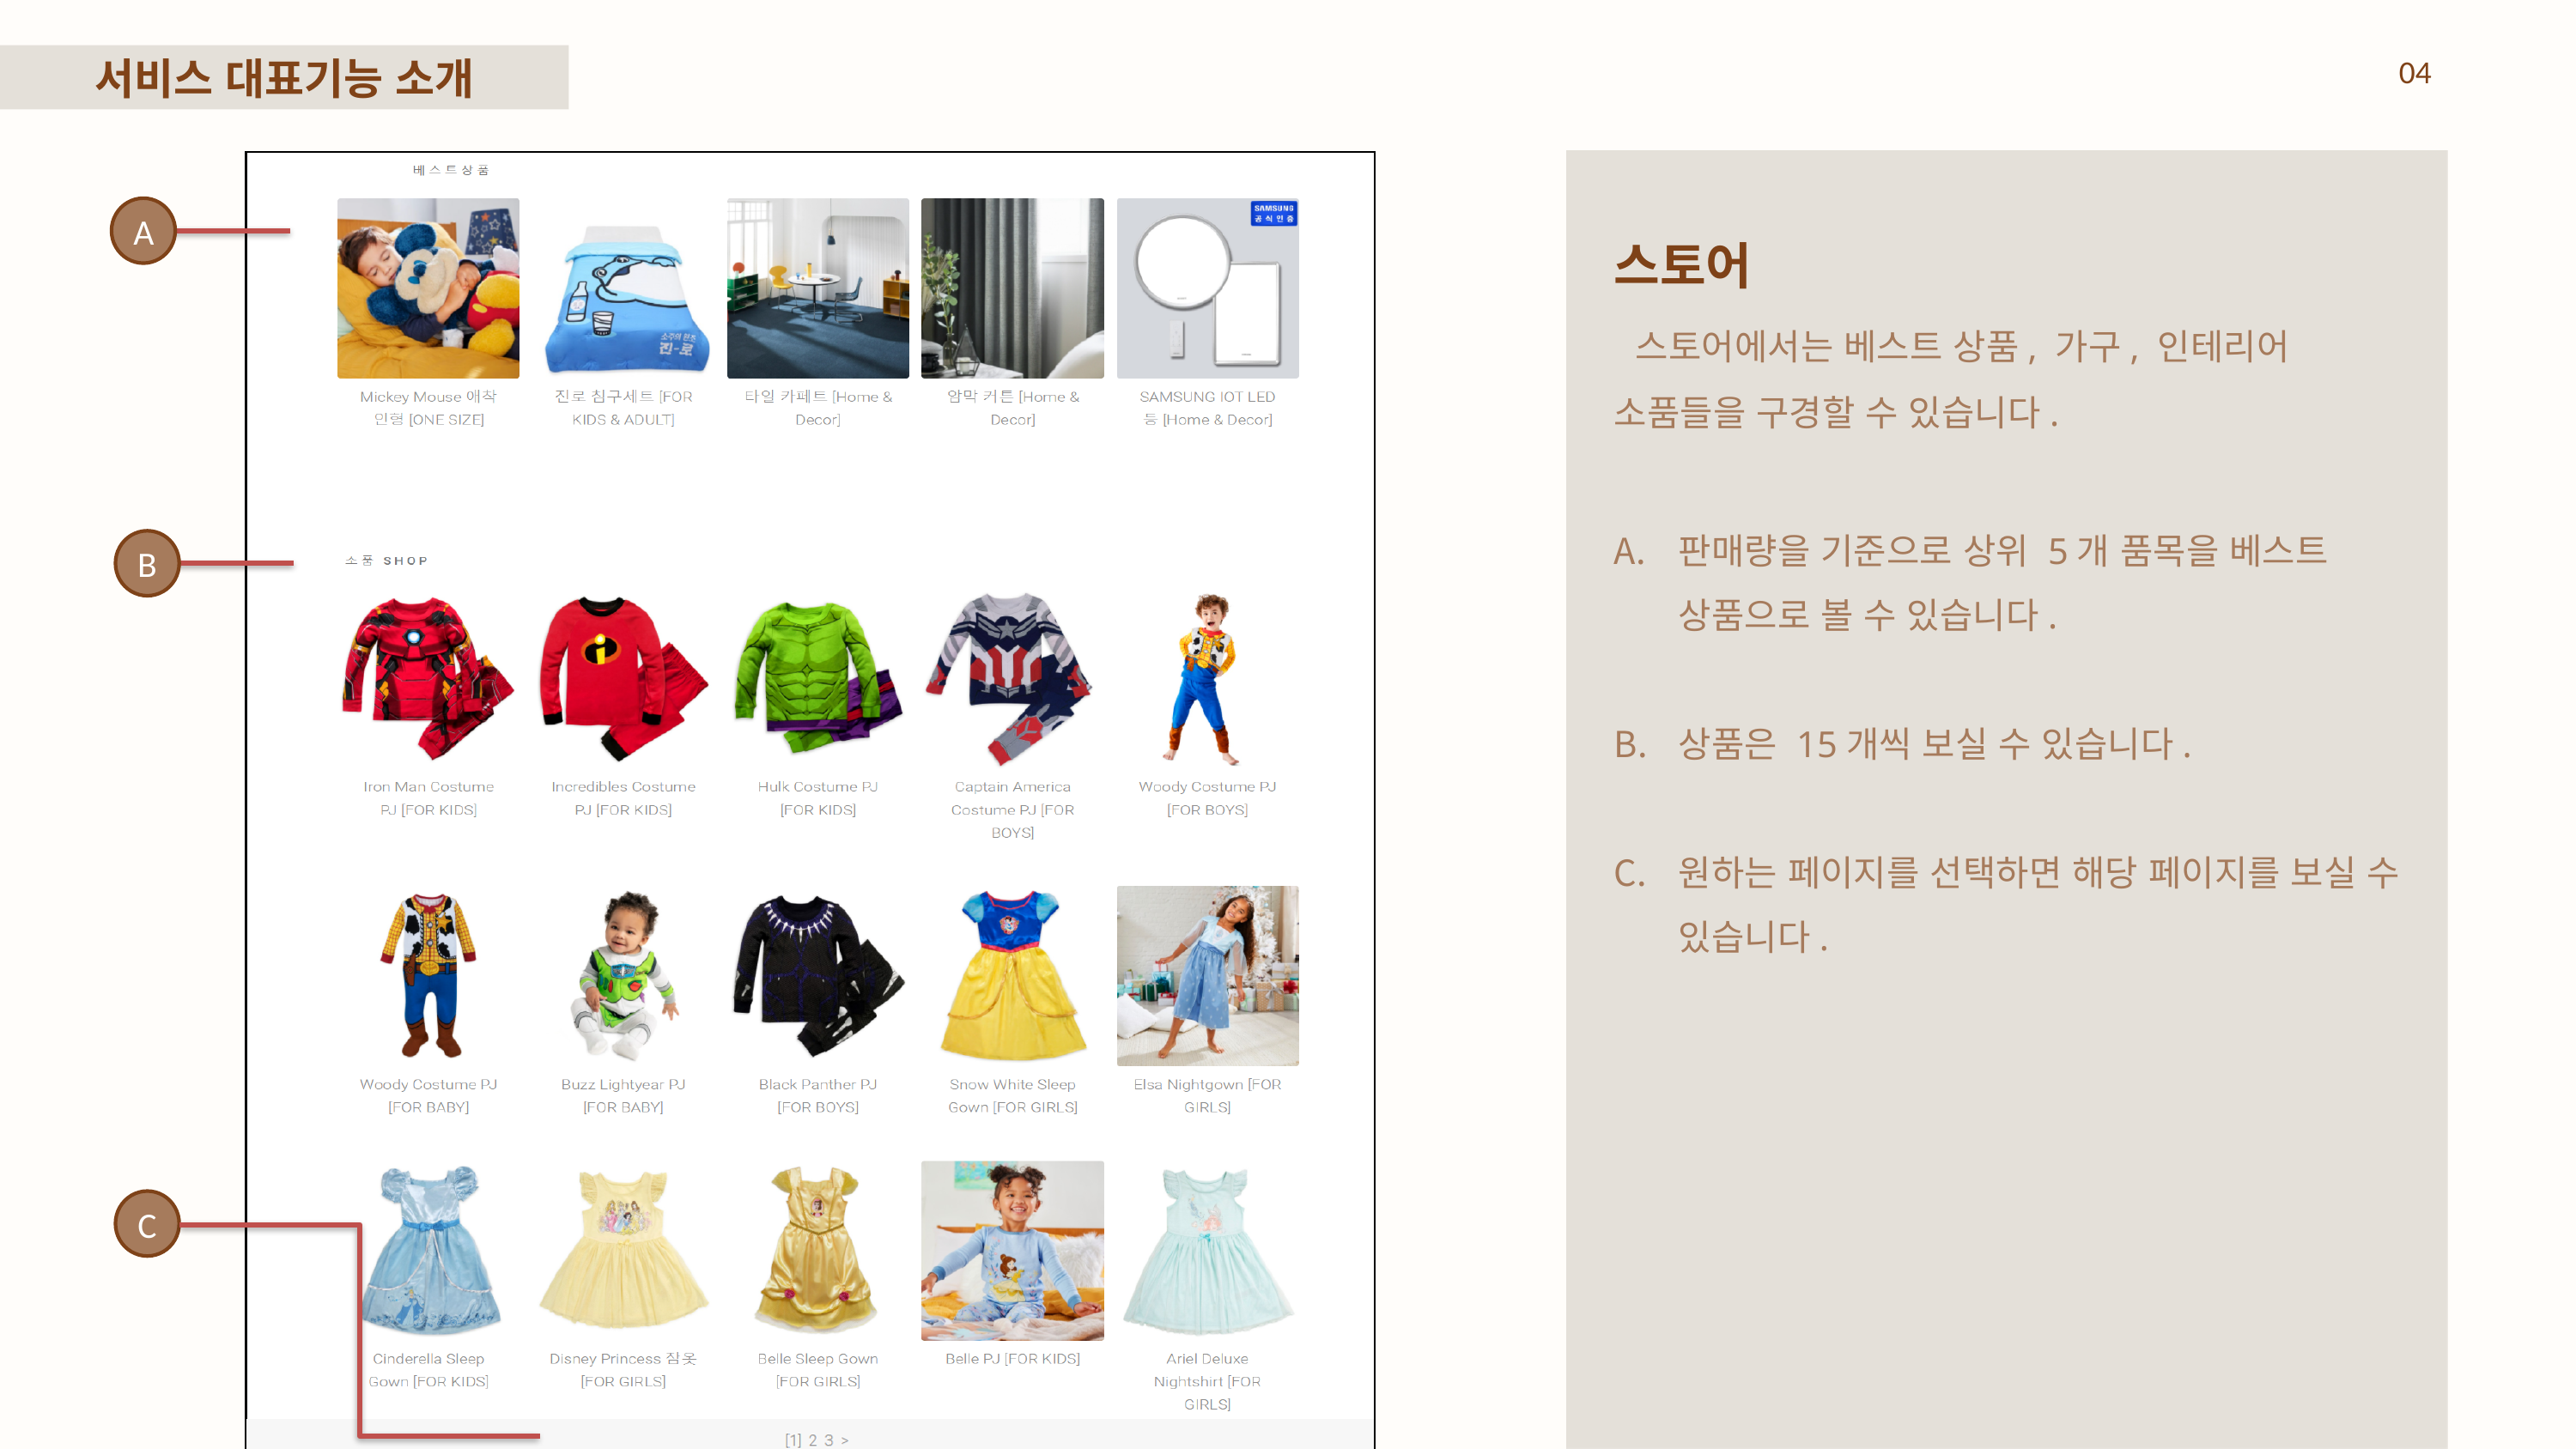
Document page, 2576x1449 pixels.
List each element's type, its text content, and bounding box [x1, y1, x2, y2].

text_box 04 [2383, 45, 2448, 97]
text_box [179, 1224, 541, 1437]
text_box A [109, 196, 178, 265]
text_box 서비스 대표기능 소개 [0, 45, 569, 110]
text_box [1566, 150, 2448, 1449]
text_box B [113, 529, 181, 598]
picture [246, 152, 1375, 1449]
text_box C [113, 1189, 181, 1258]
